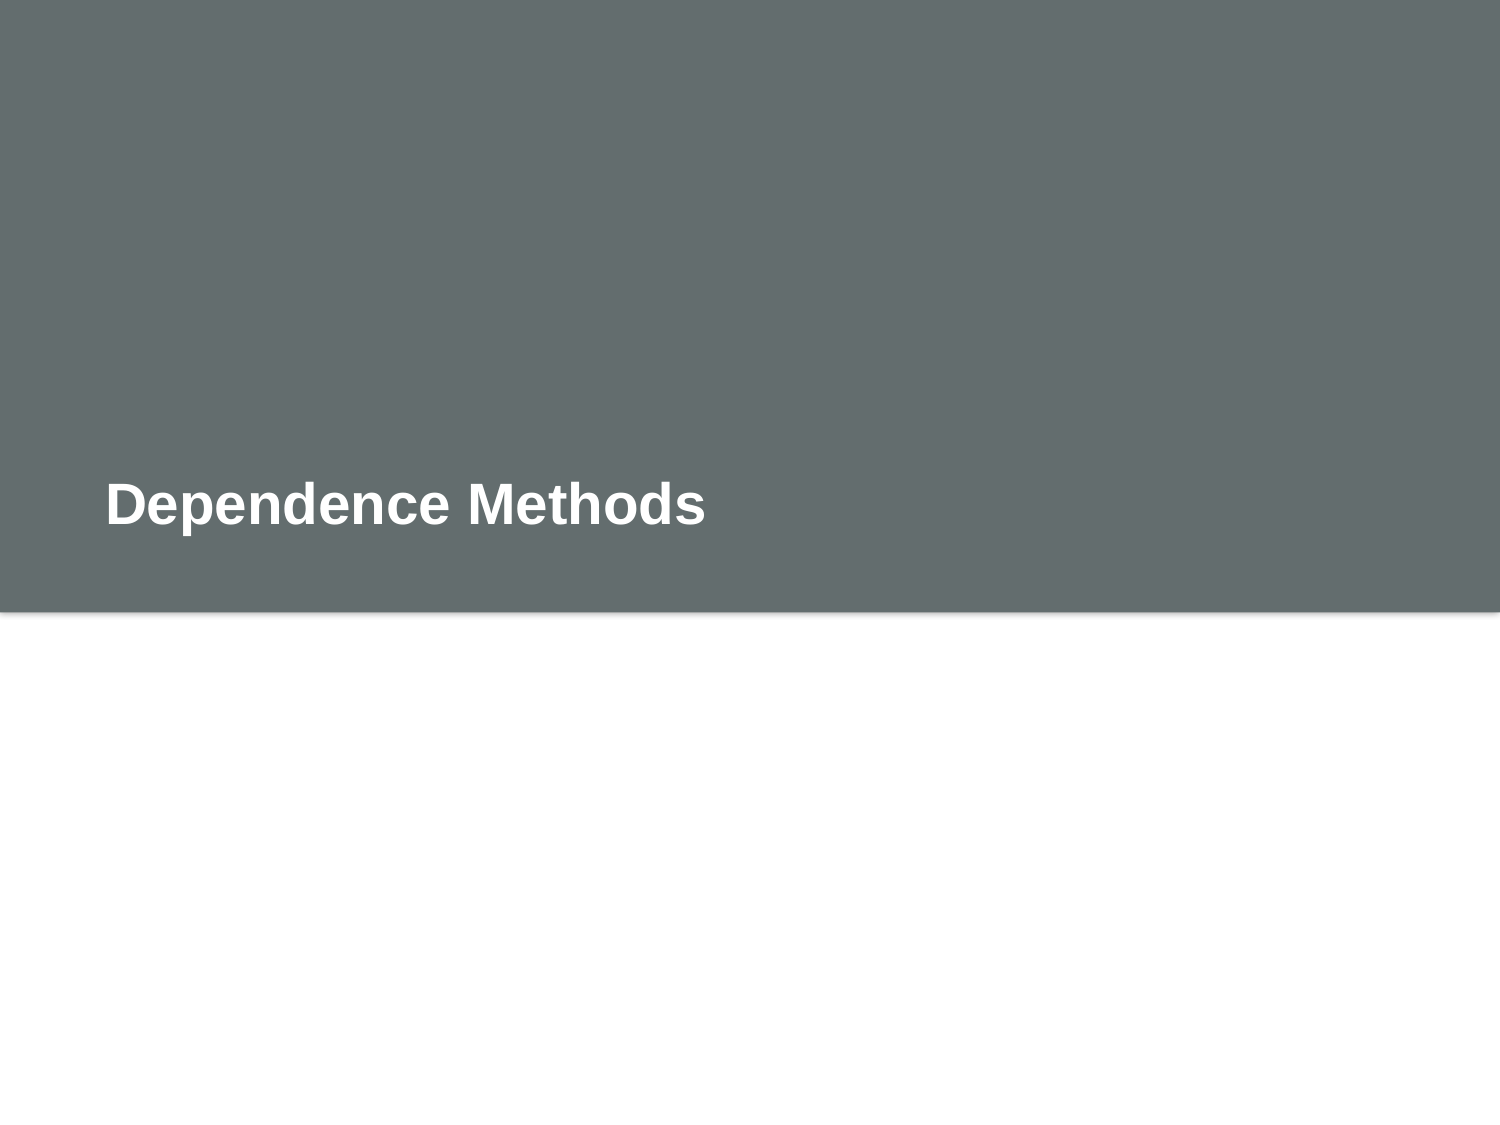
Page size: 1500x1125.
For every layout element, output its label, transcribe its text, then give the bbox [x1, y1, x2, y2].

title Dependence Methods [71, 446, 1142, 565]
